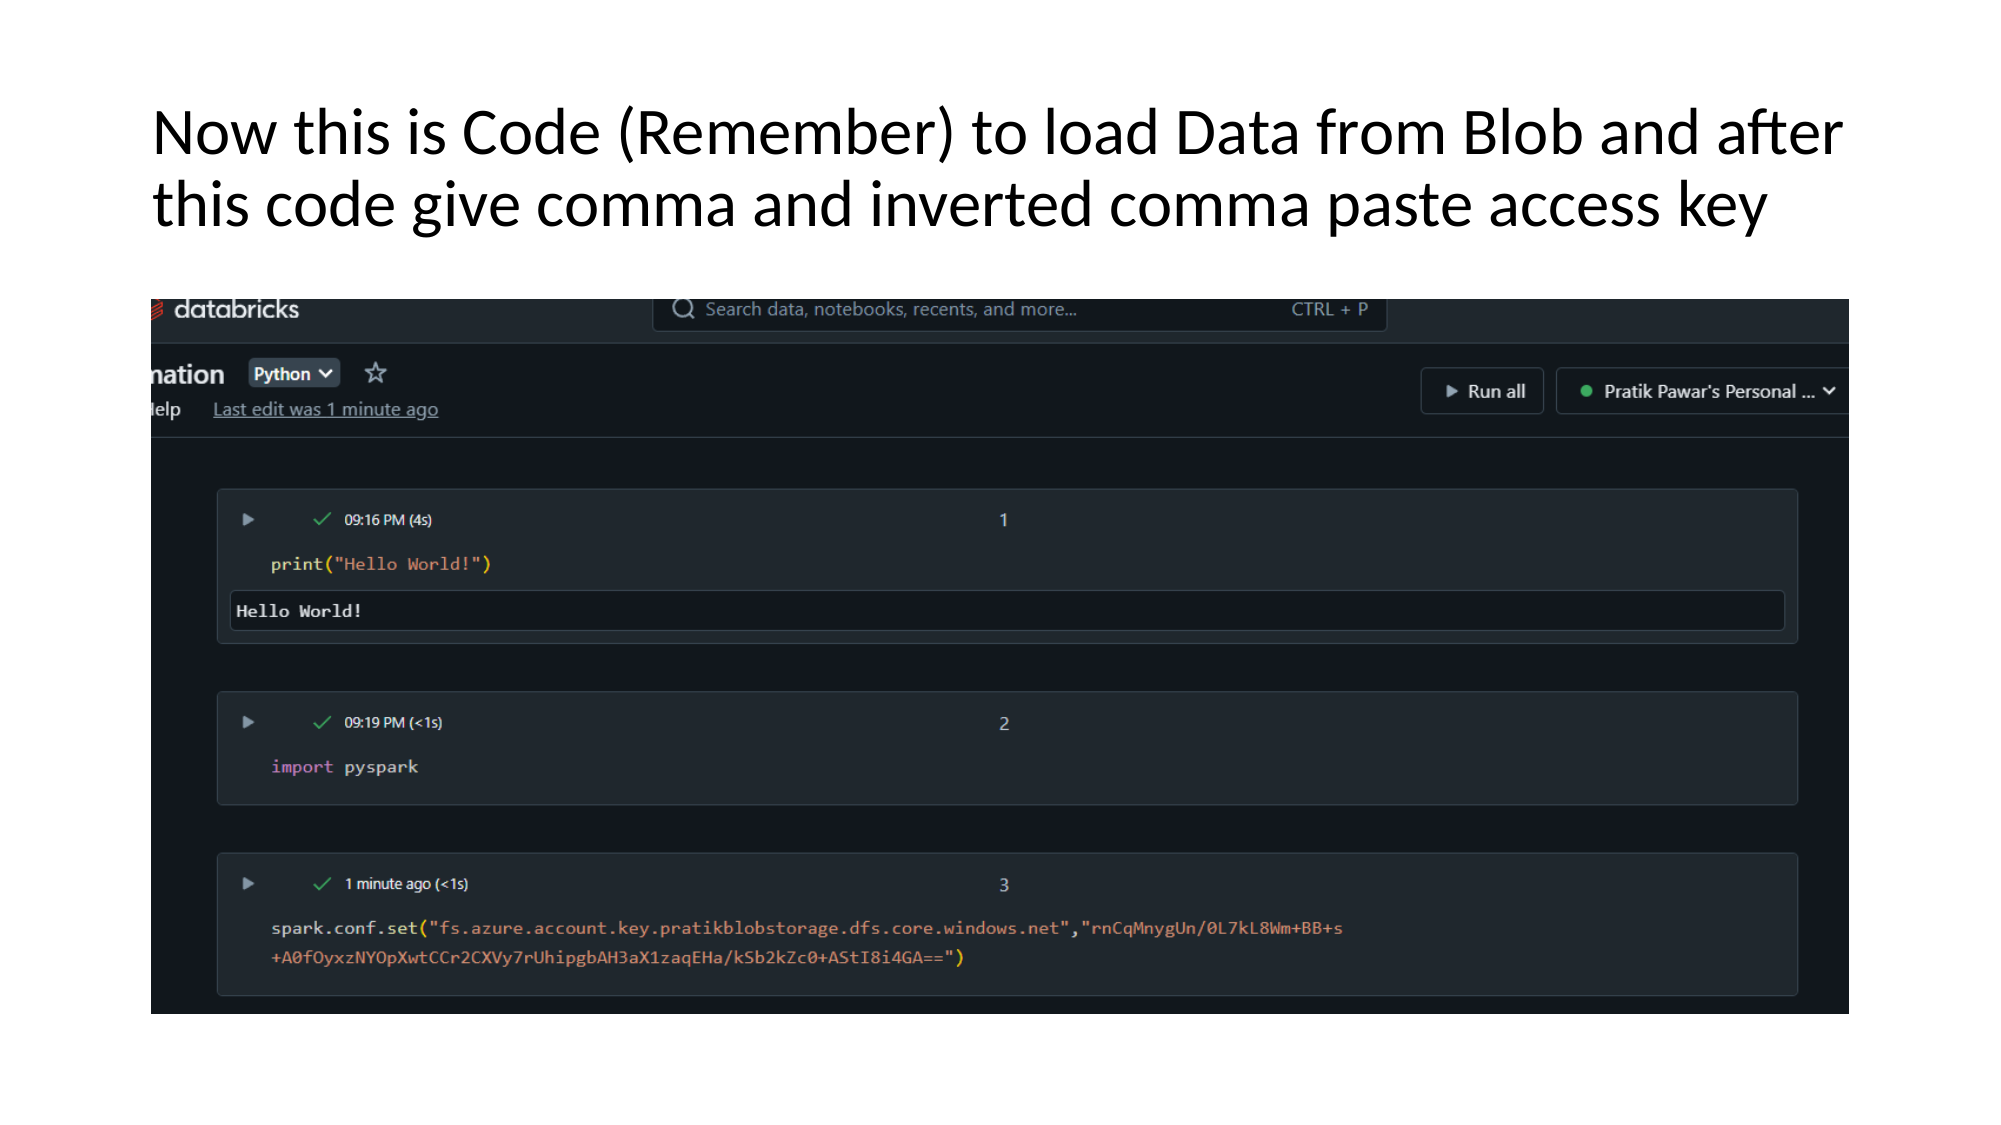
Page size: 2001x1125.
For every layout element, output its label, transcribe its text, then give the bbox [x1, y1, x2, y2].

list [151, 299, 1849, 1014]
title Now this is Code (Remember) to load Data from Blob and after this code give comma and inverted comma paste access key [137, 59, 1863, 278]
